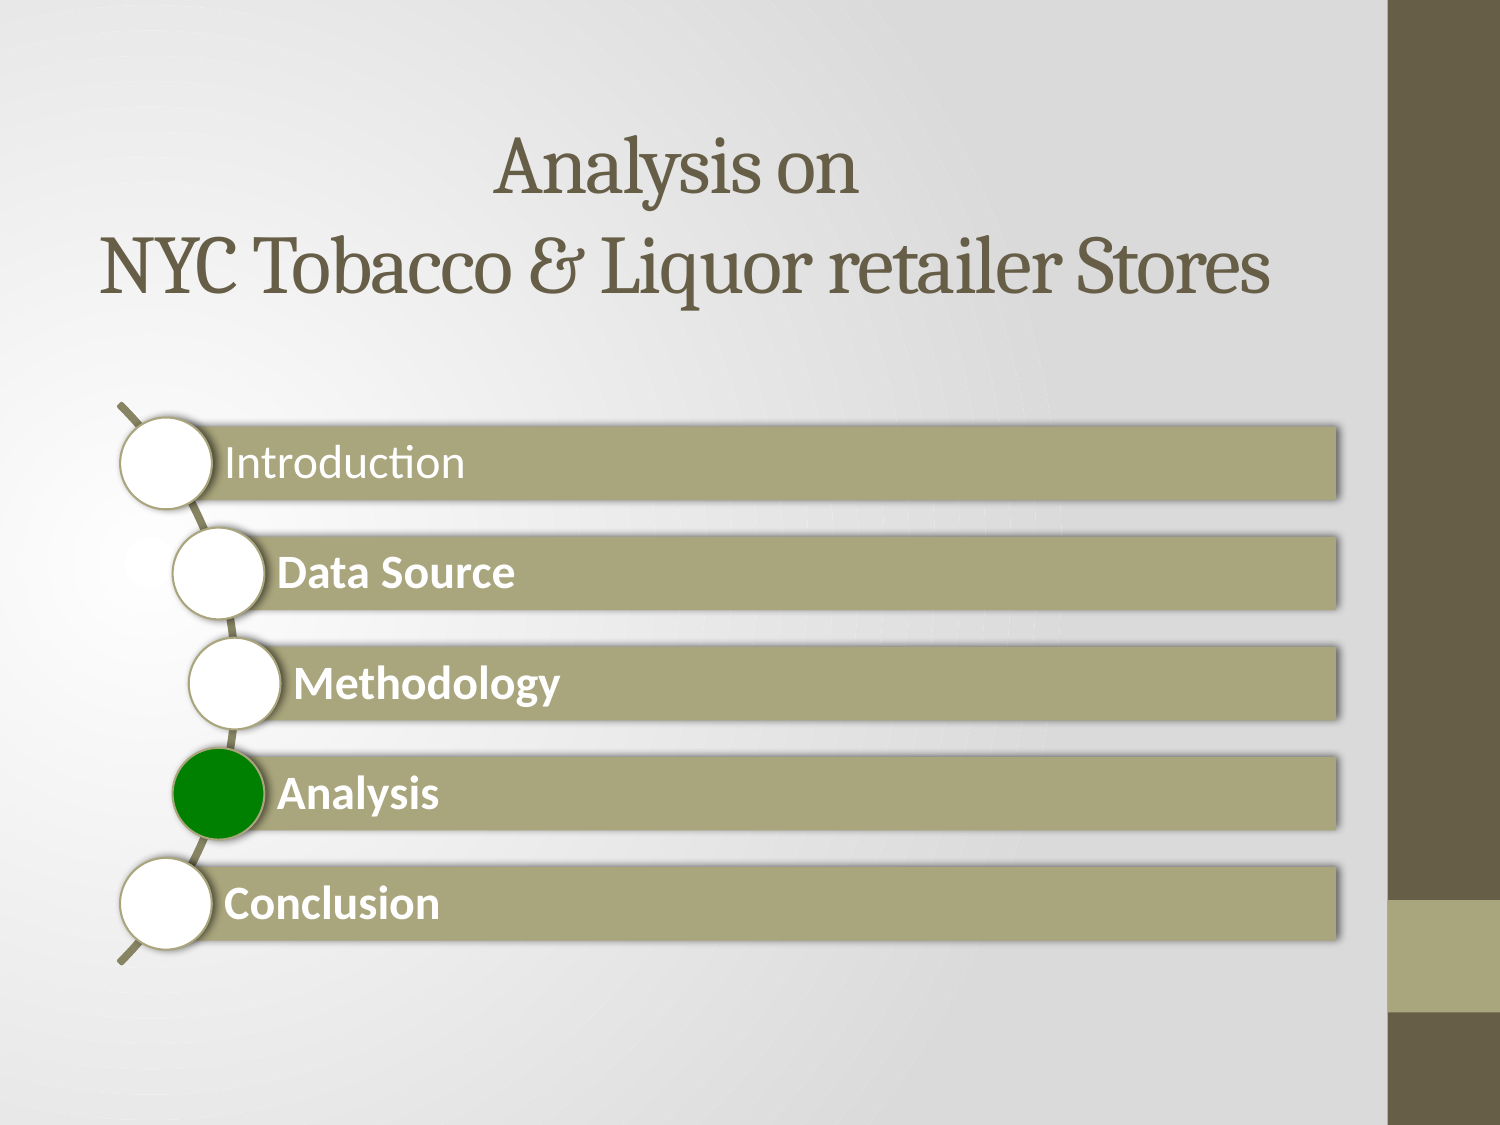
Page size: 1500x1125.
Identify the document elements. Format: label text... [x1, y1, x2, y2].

text_box Analysis on NYC Tobacco & Liquor retailer Stores [27, 76, 1344, 344]
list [109, 389, 1345, 978]
